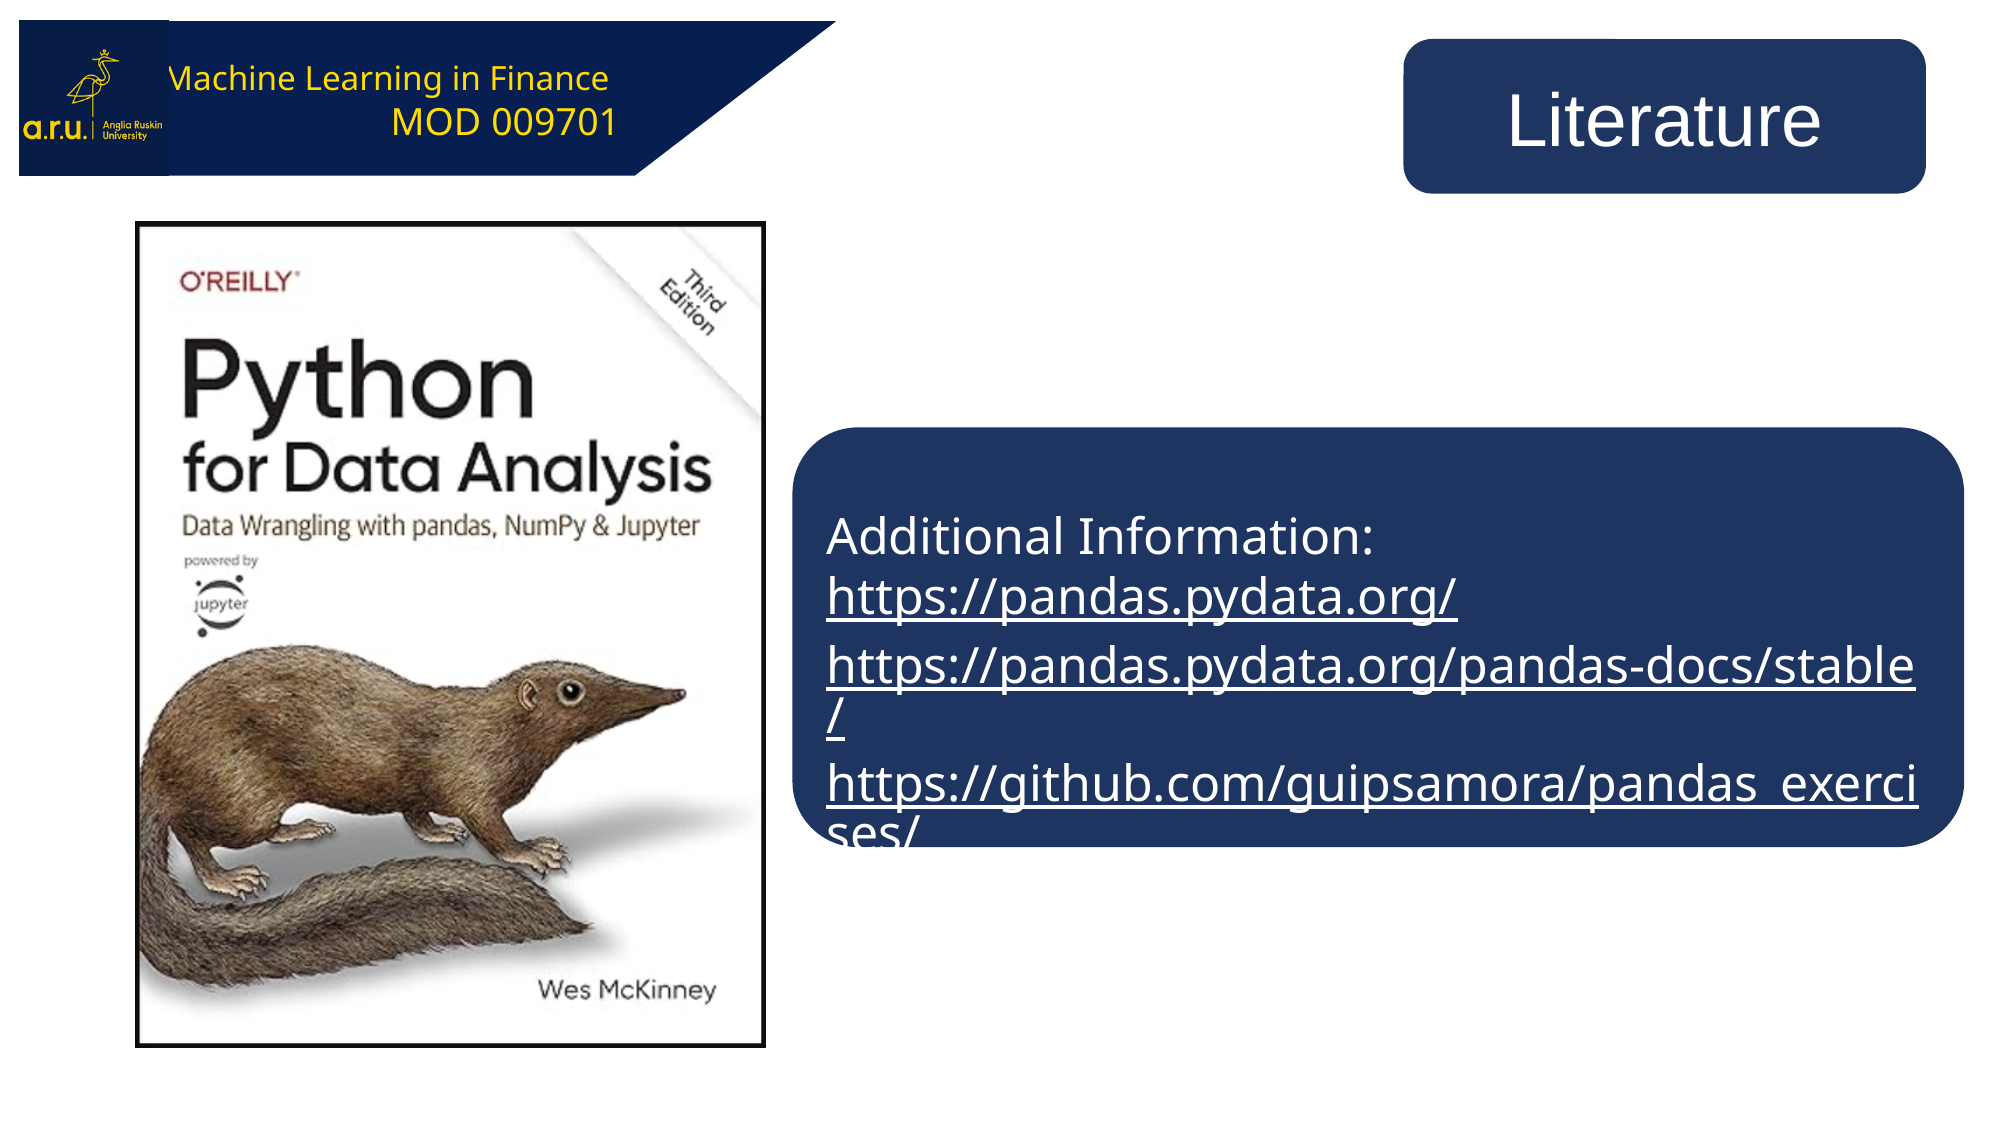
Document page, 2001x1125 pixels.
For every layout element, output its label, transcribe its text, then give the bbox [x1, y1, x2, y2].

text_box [19, 20, 837, 177]
text_box Literature [1401, 37, 1928, 196]
text_box Additional Information: https://pandas.pydata.org/ https://pandas.pydata.org/pandas-docs/stable/ https://github.com/guipsamora/pandas_exercises/ [790, 425, 1966, 849]
picture [135, 221, 767, 1049]
